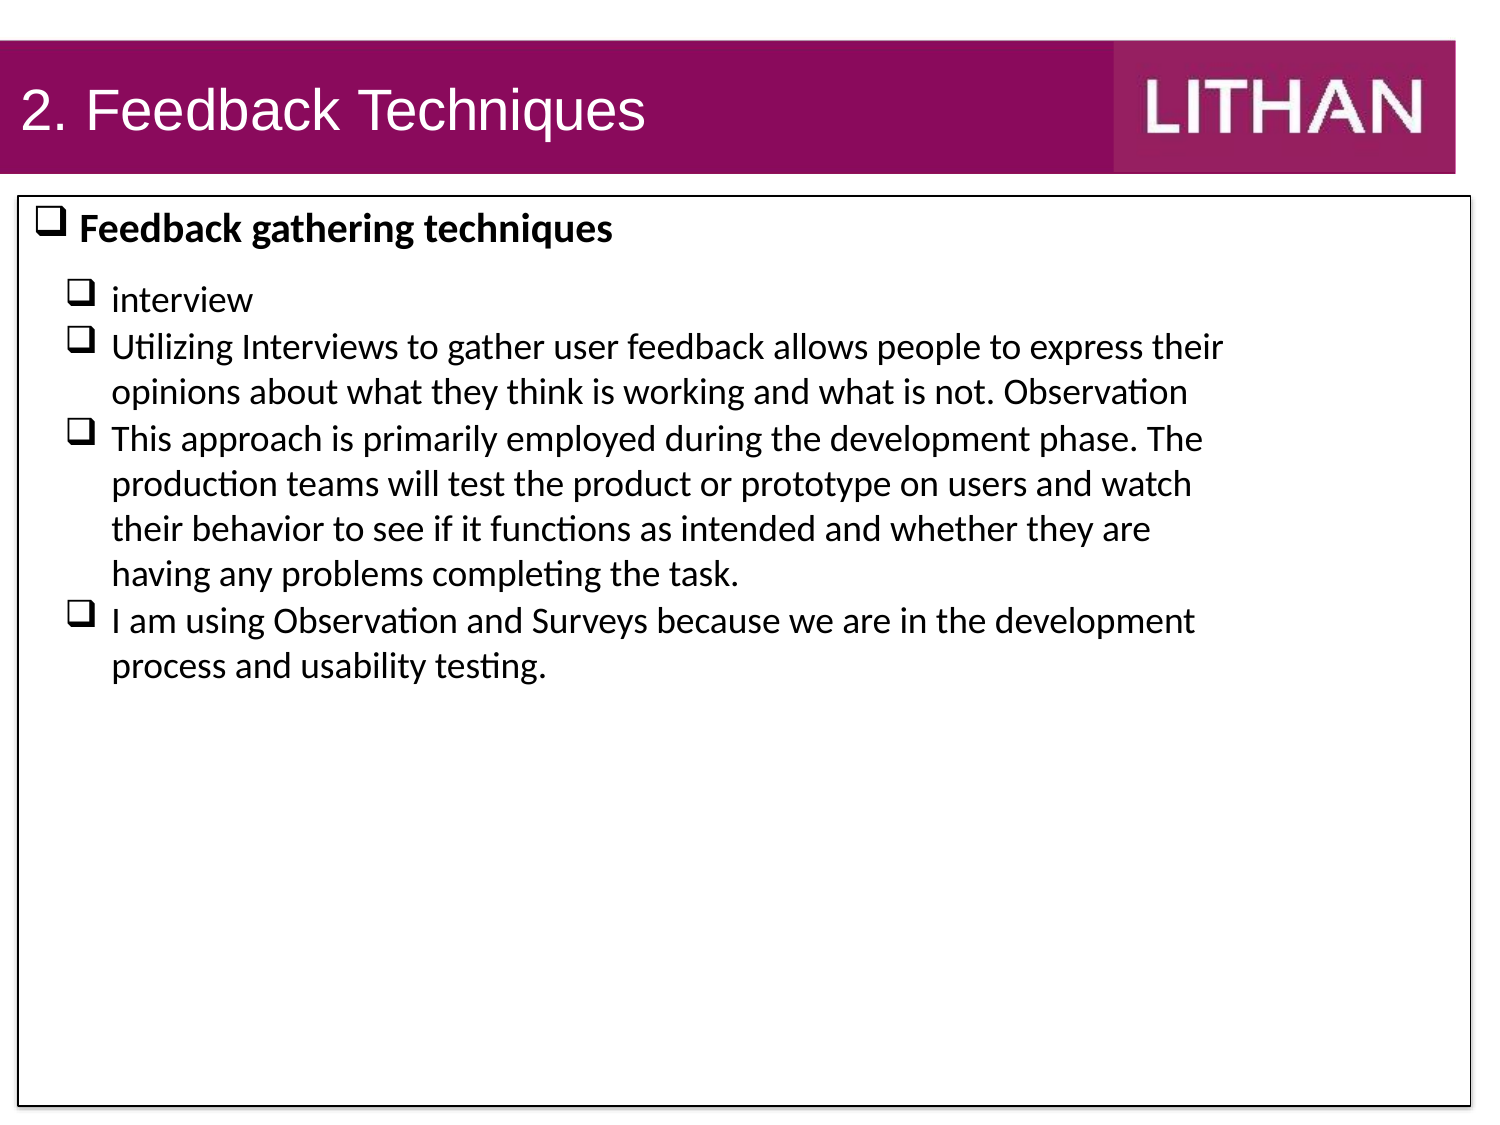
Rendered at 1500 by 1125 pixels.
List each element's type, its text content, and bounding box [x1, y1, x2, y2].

text_box [17, 196, 1471, 1106]
picture [0, 37, 1456, 178]
text_box [9, 192, 1478, 1117]
title 2. Feedback Techniques [18, 70, 655, 192]
text_box Feedback gathering techniques [30, 199, 619, 252]
